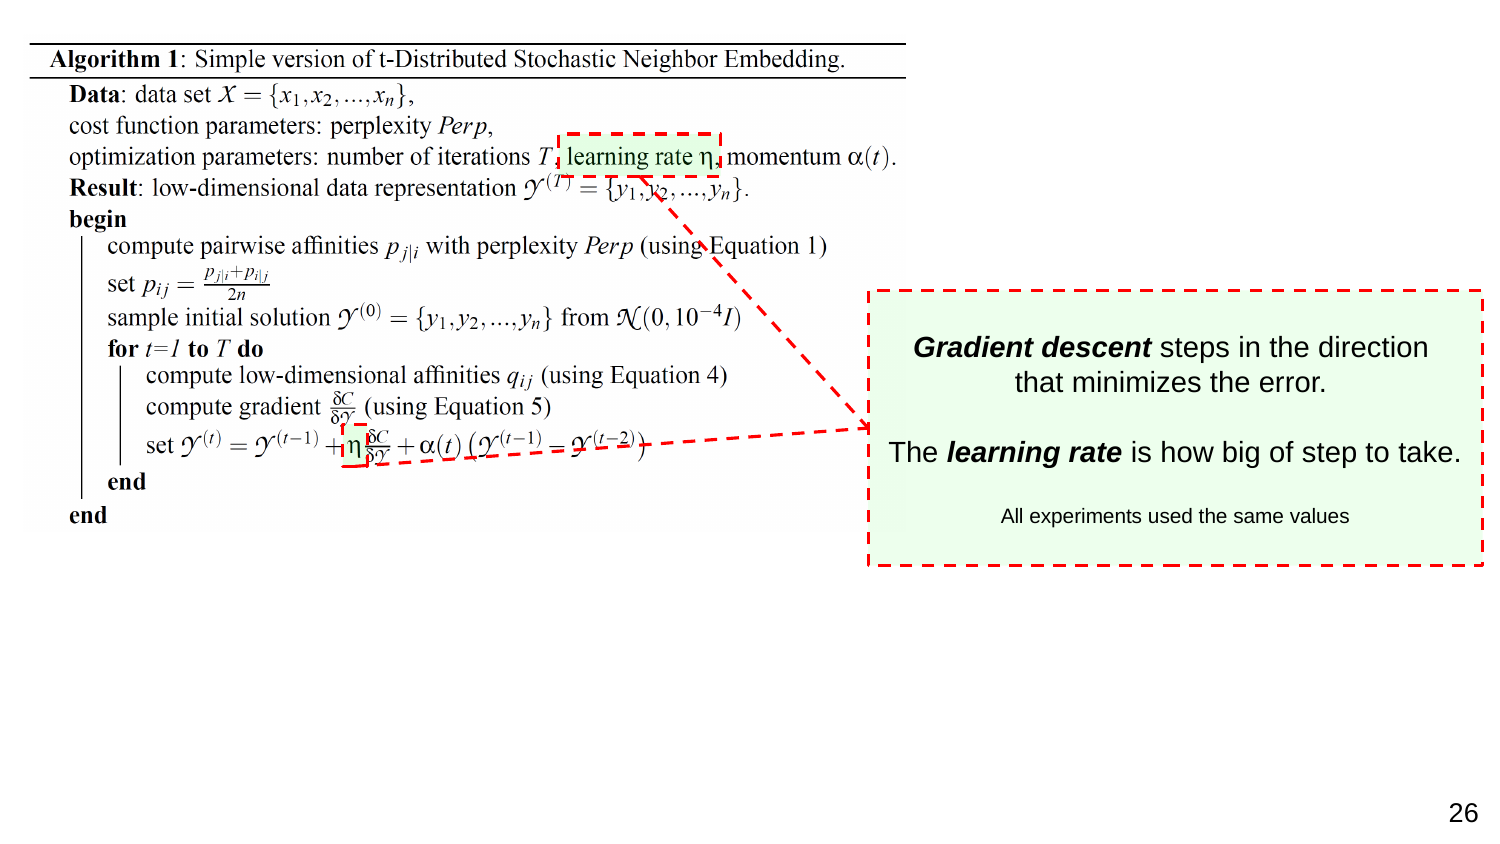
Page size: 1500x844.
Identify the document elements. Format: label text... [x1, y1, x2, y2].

text_box Gradient descent steps in the direction that minimizes the error. The learning rate is how big of step to take. All experiments used the same values [868, 290, 1483, 566]
picture [23, 34, 906, 533]
slide_number 26 [1403, 779, 1494, 844]
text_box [354, 427, 869, 467]
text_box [639, 175, 869, 427]
